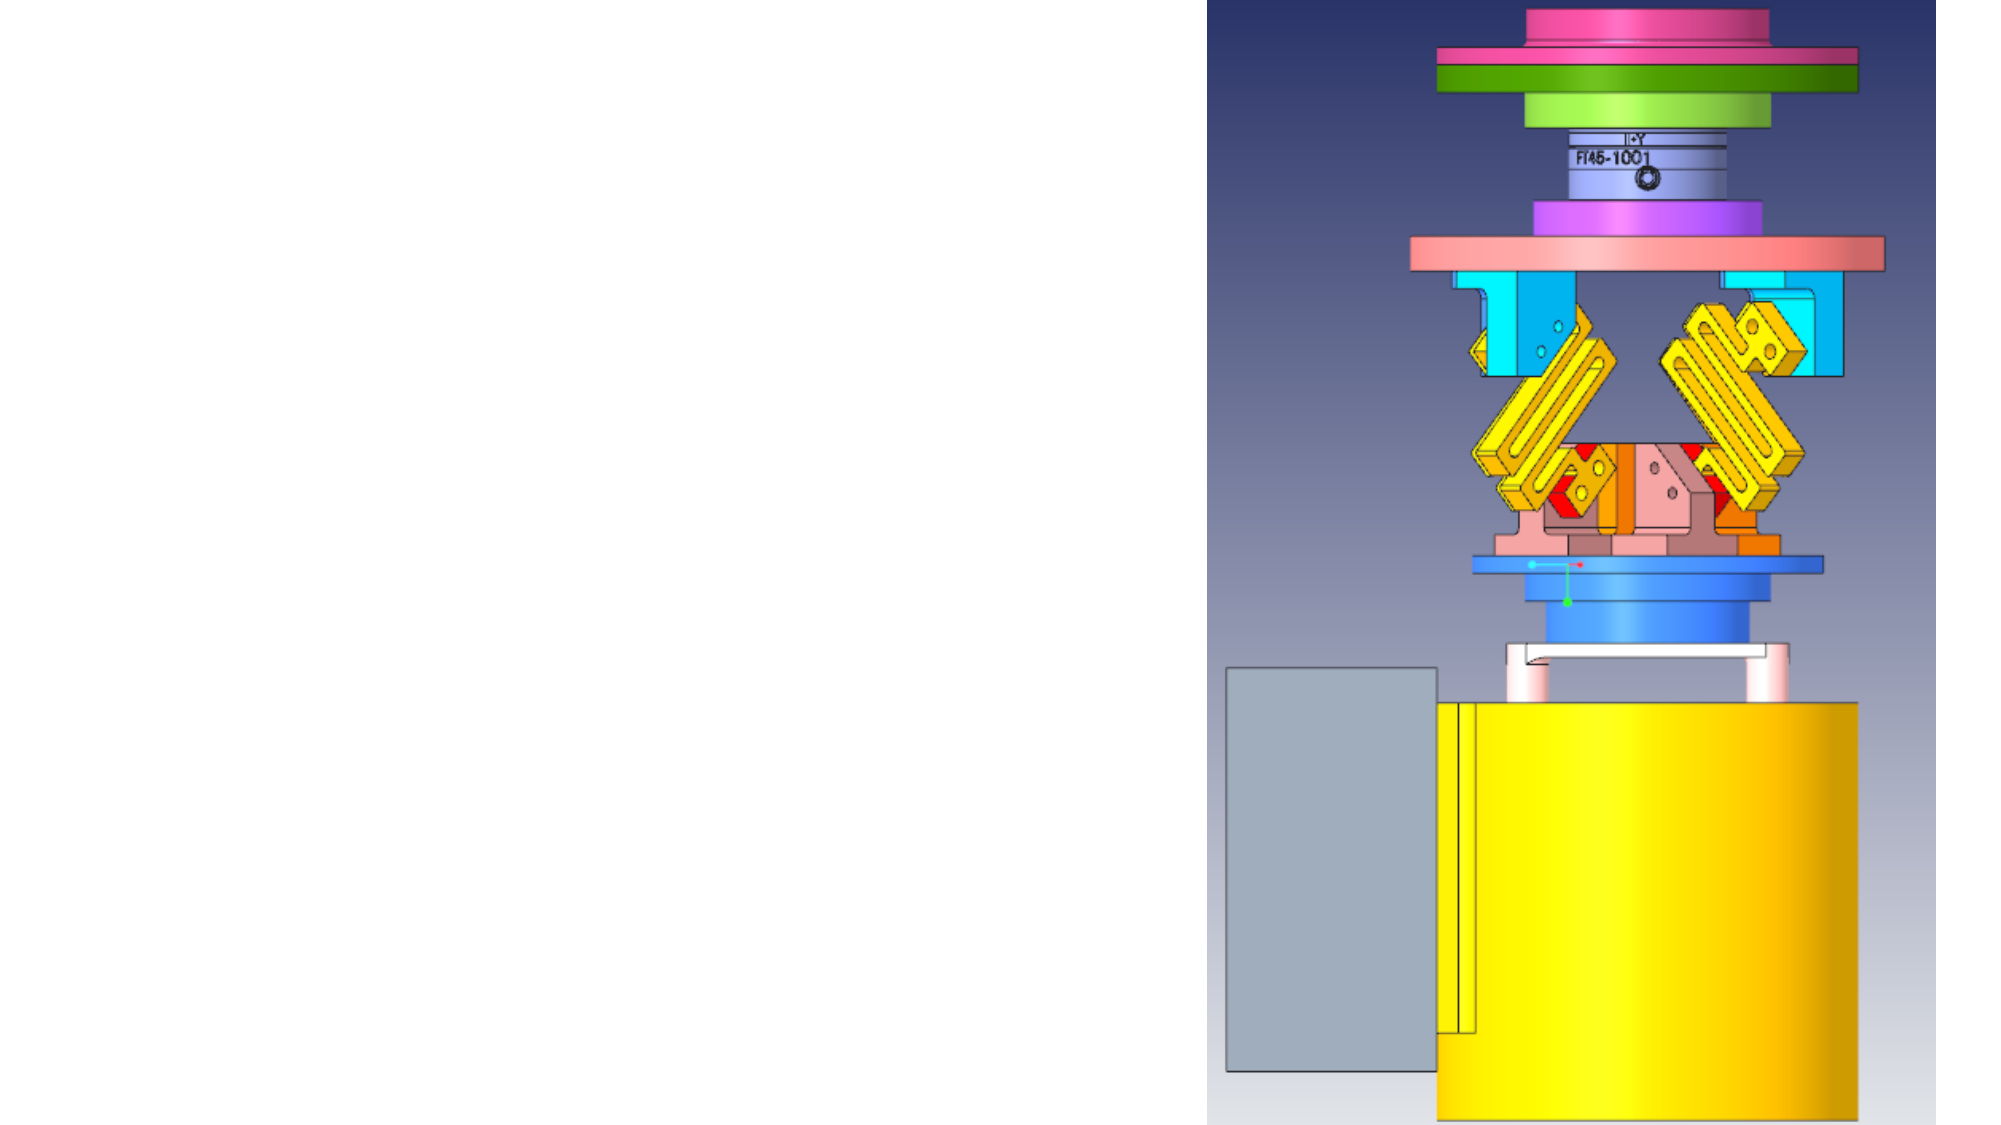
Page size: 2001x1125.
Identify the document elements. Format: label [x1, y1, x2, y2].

picture [1206, 0, 1937, 1125]
